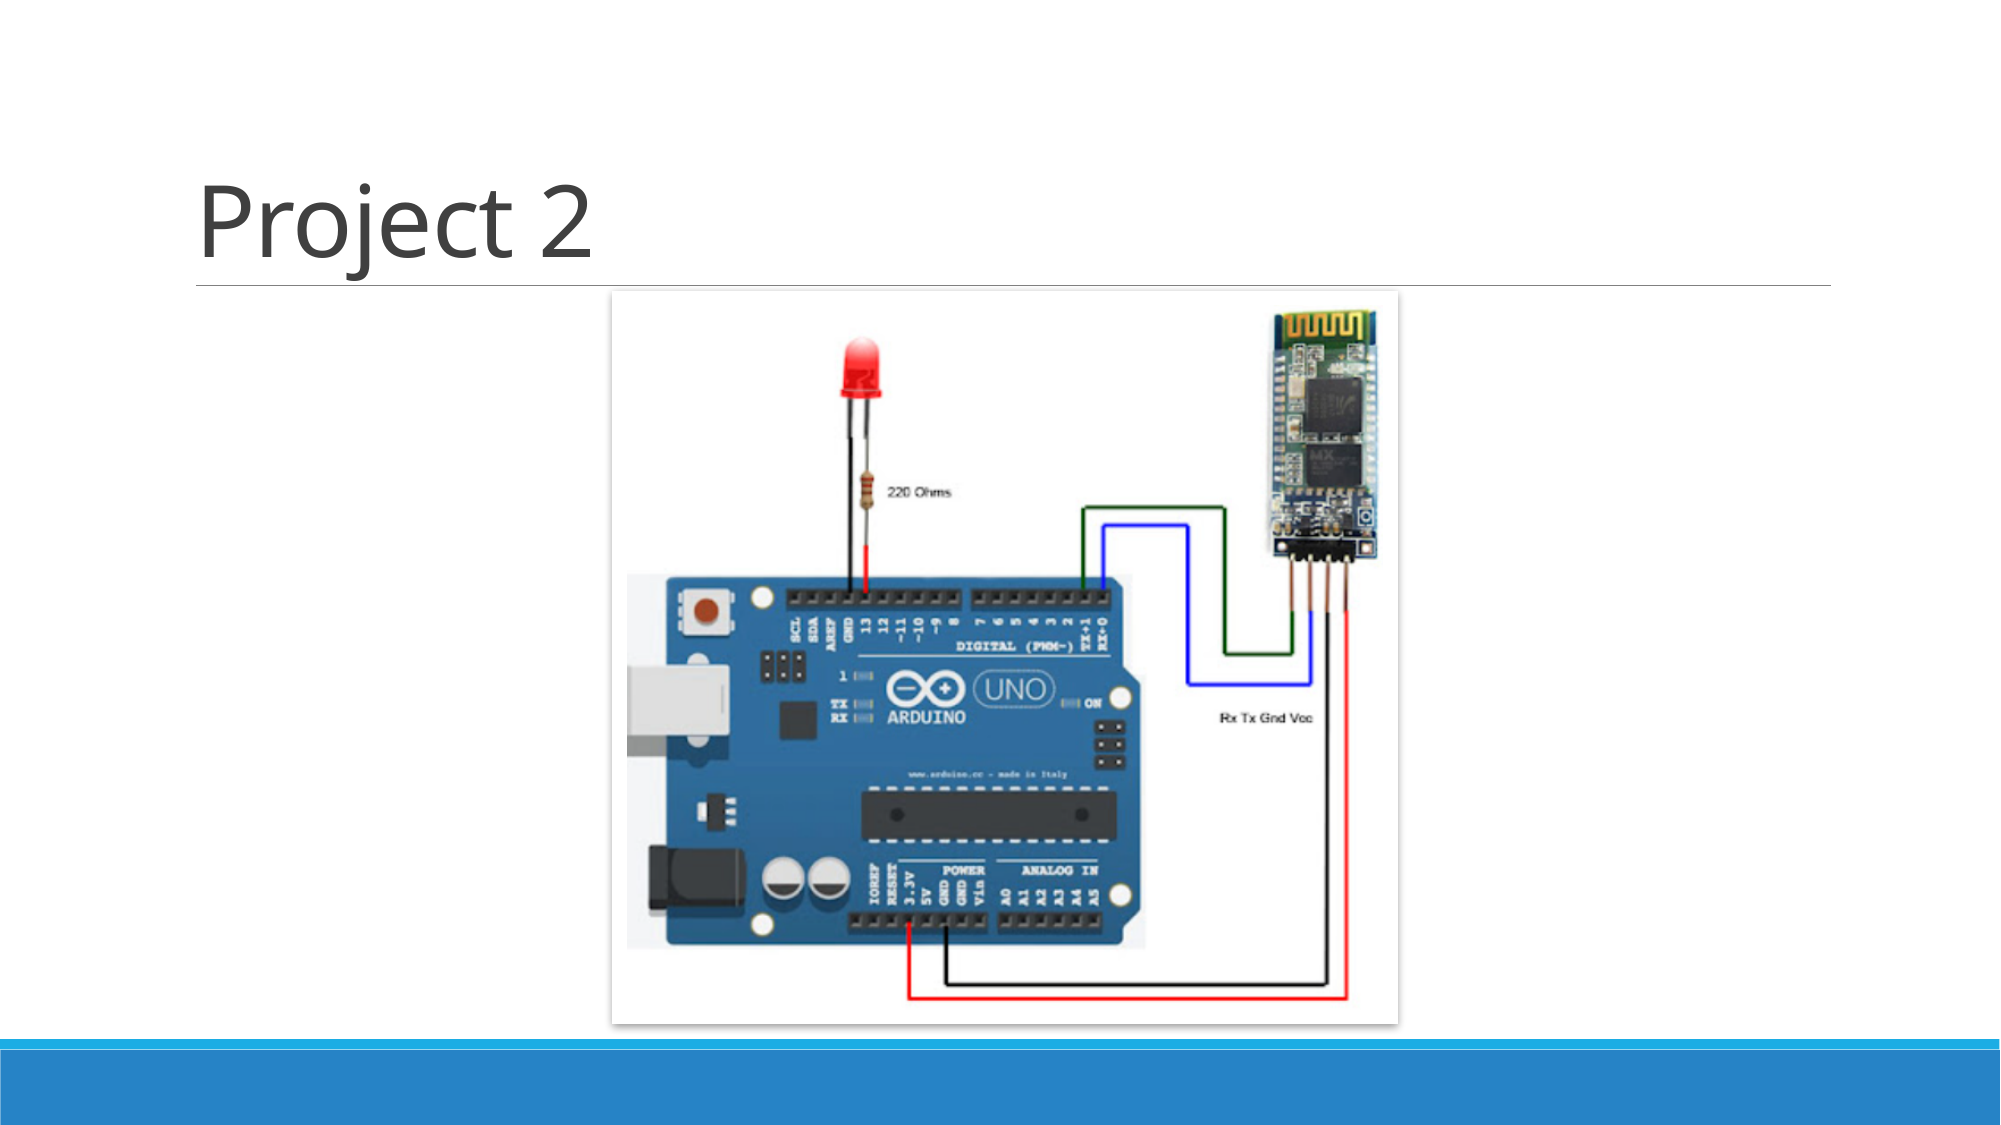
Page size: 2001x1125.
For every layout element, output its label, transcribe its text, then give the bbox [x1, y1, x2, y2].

title Project 2 [180, 47, 1830, 285]
picture [626, 304, 1384, 1011]
